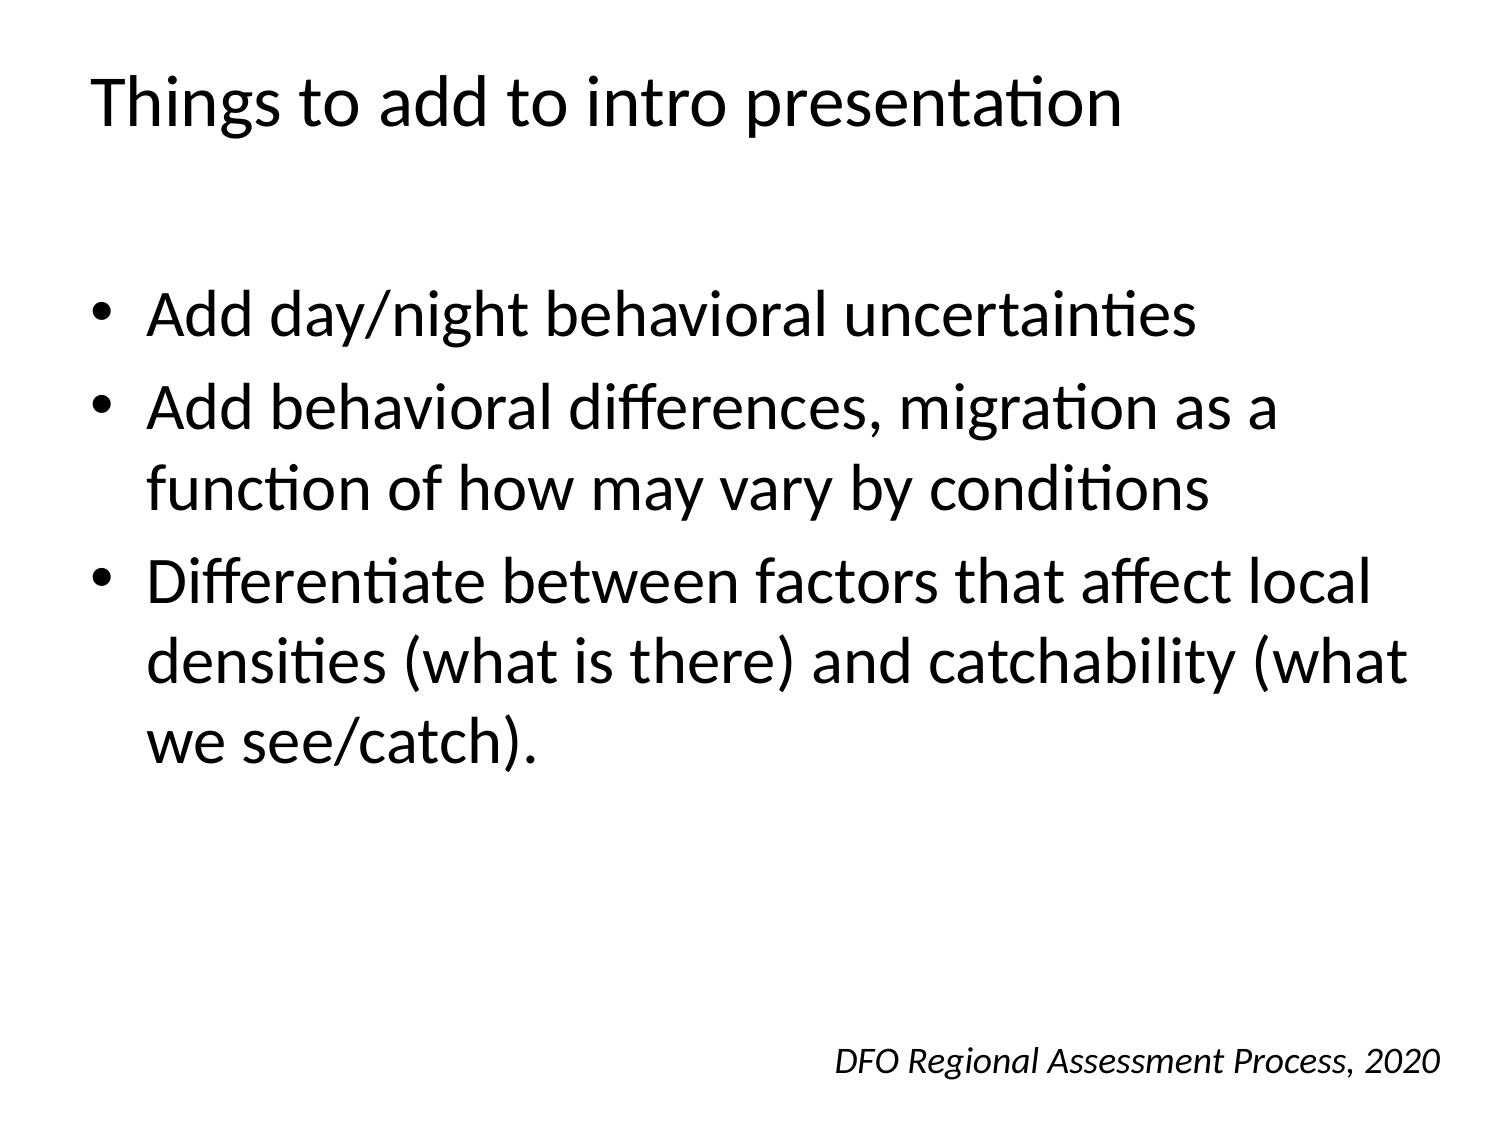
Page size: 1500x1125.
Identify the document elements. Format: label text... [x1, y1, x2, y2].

title Things to add to intro presentation [75, 45, 1425, 149]
list Add day/night behavioral uncertainties Add behavioral differences, migration as a function of how may vary by conditions Differentiate between factors that affect local densities (what is there) and catchability (what we see/catch). [75, 262, 1425, 1005]
text_box DFO Regional Assessment Process, 2020 [819, 1028, 1456, 1089]
